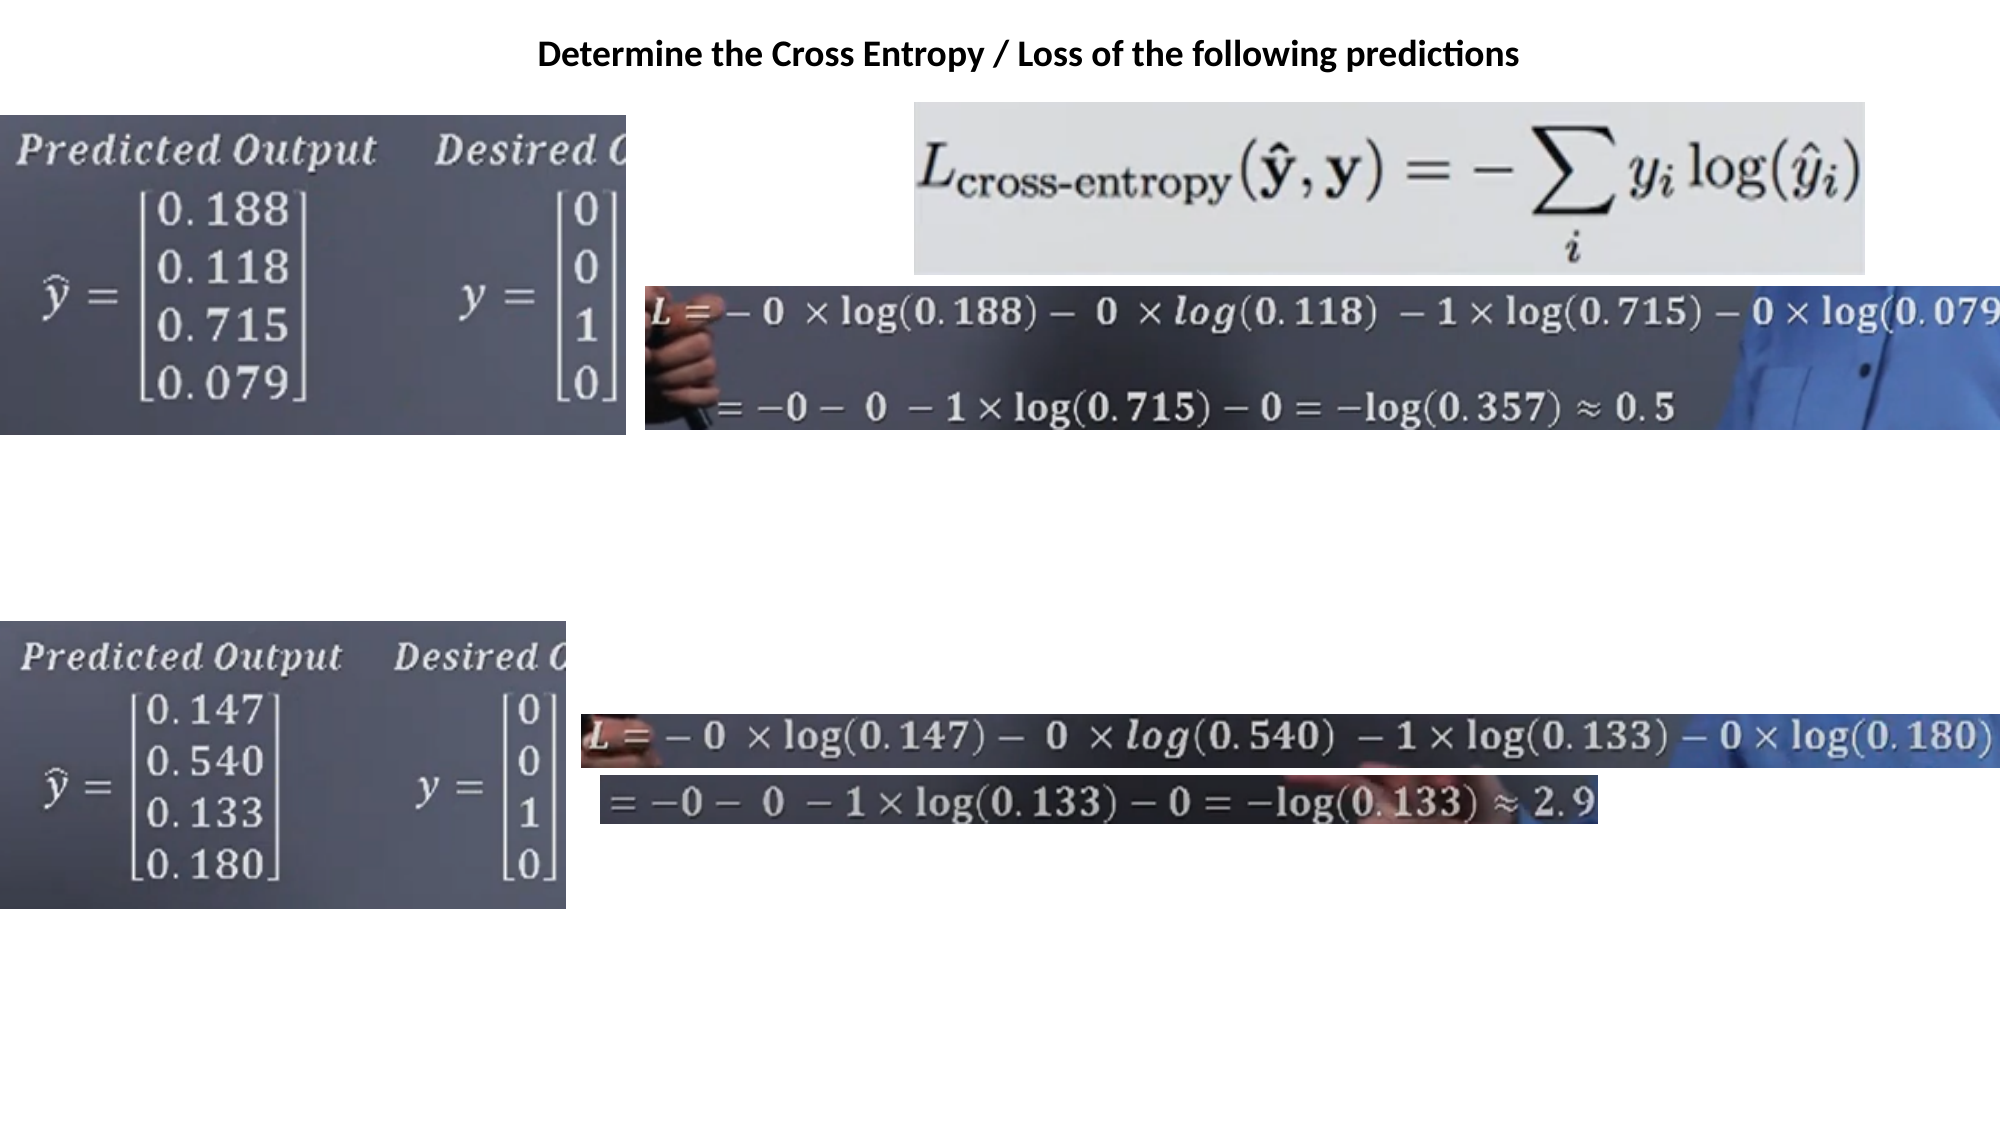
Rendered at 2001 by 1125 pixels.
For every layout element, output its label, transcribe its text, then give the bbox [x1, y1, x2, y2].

picture [0, 621, 566, 909]
picture [581, 714, 2000, 768]
picture [914, 102, 1865, 275]
picture [644, 286, 2000, 430]
text_box Determine the Cross Entropy / Loss of the following predictions [522, 21, 1537, 81]
picture [0, 115, 626, 435]
picture [600, 775, 1598, 824]
